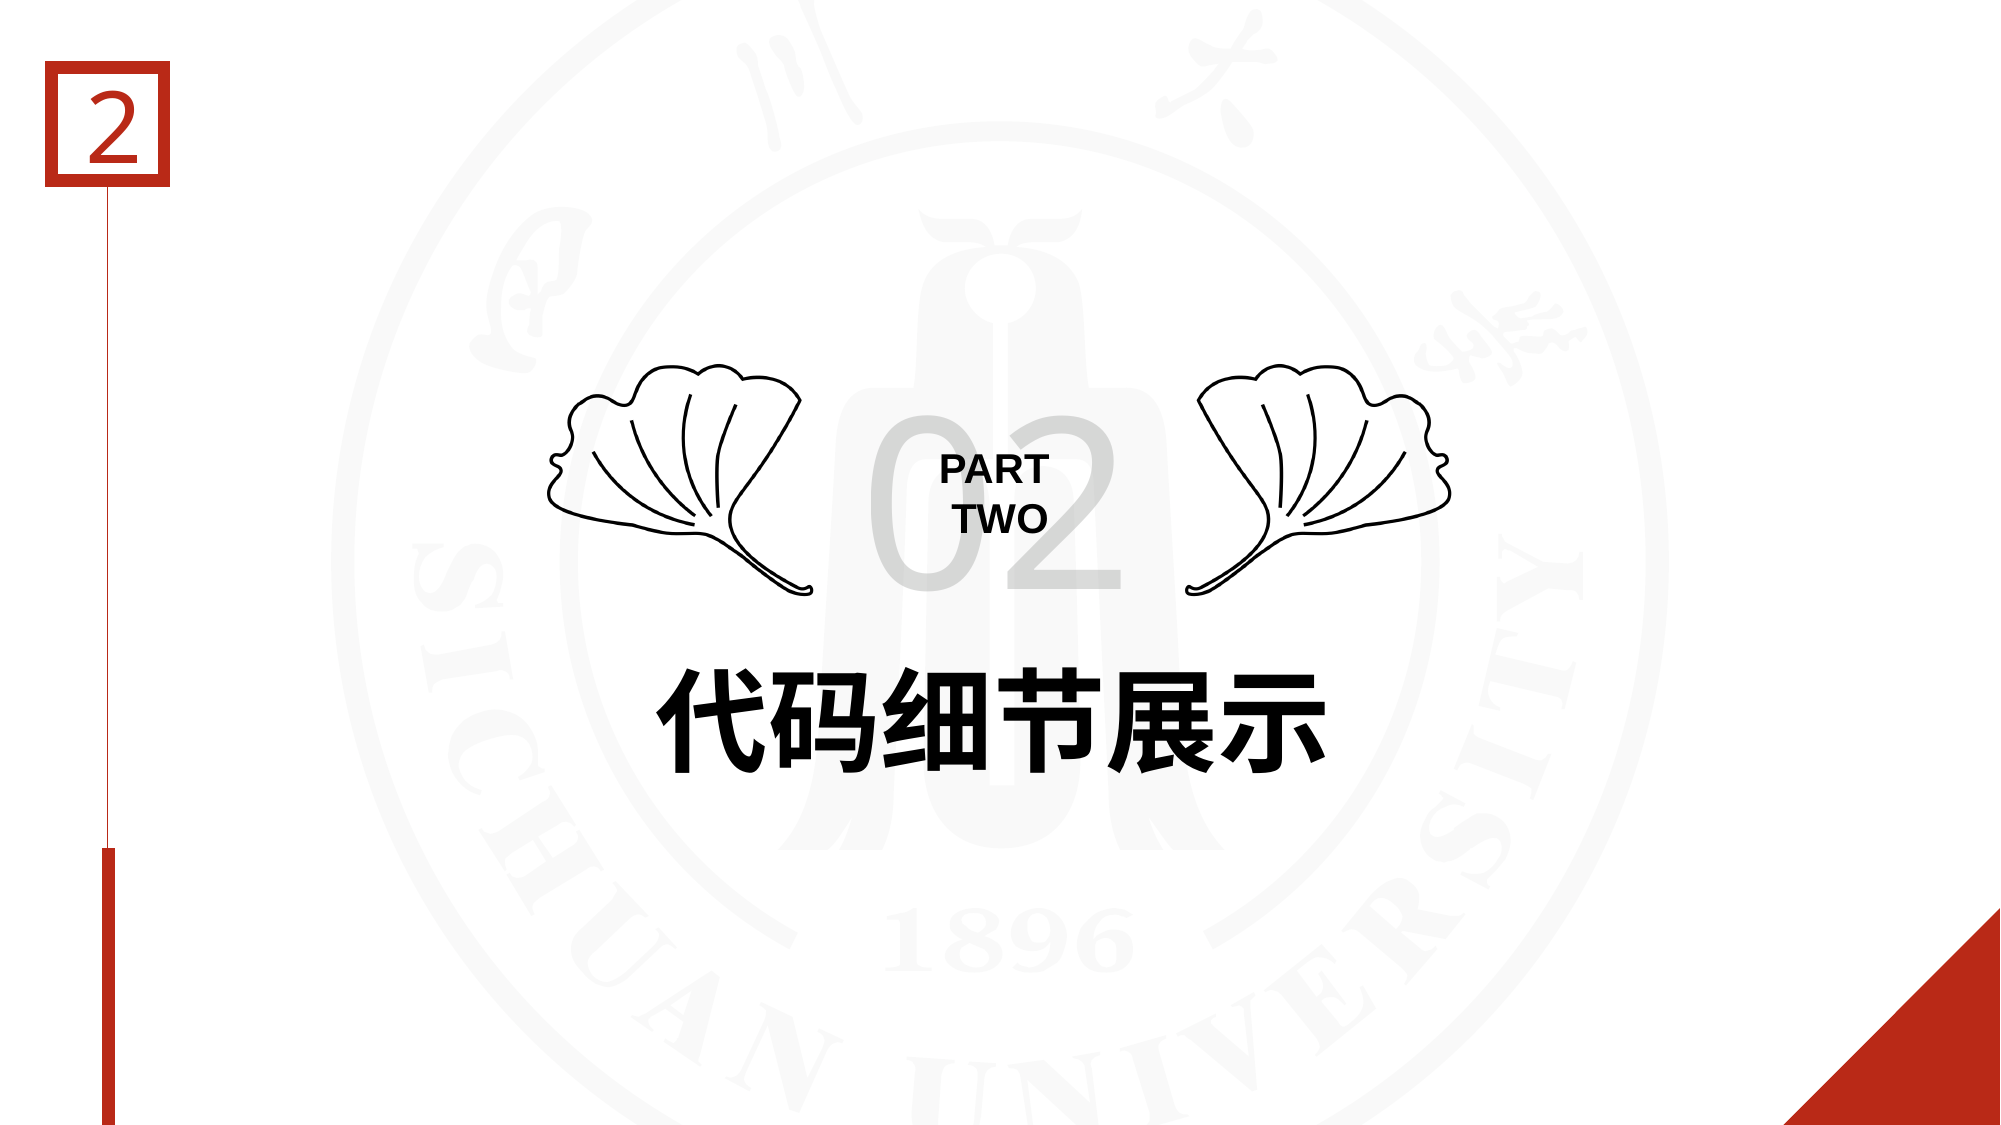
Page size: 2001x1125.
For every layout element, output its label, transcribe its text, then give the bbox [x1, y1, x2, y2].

text_box 代码细节展示 [640, 643, 1392, 928]
text_box 2 [70, 55, 169, 191]
picture [1177, 334, 1459, 616]
picture [539, 334, 821, 616]
text_box PART TWO [885, 434, 1115, 550]
text_box 02 [844, 342, 1188, 645]
